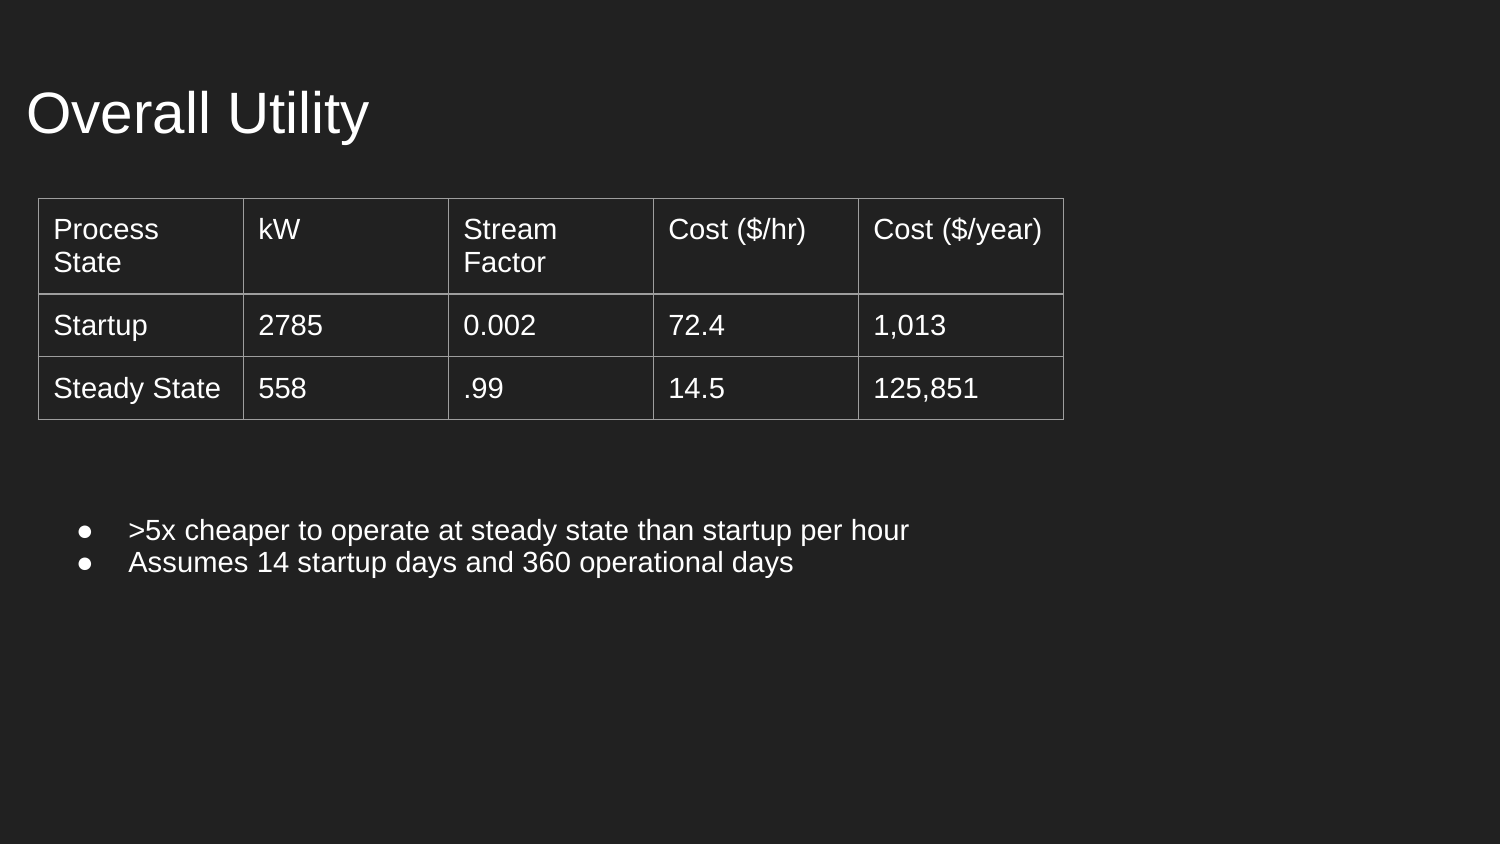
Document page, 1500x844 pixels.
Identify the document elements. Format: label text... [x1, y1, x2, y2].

table_cell Steady State [39, 357, 243, 419]
table_header kW [244, 199, 448, 293]
table_header Process State [39, 199, 243, 293]
table_cell 0.002 [449, 295, 653, 356]
table_header Cost ($/year) [859, 199, 1063, 293]
table_cell 125,851 [859, 357, 1063, 419]
table_header Stream Factor [449, 199, 653, 293]
table_cell 14.5 [654, 357, 858, 419]
table_cell .99 [449, 357, 653, 419]
table_header Cost ($/hr) [654, 199, 858, 293]
table_cell 72.4 [654, 295, 858, 356]
table_cell 558 [244, 357, 448, 419]
title Overall Utility [11, 66, 414, 199]
title >5x cheaper to operate at steady state than startup per hour Assumes 14 startup days and 360 operational days [38, 498, 983, 651]
table_cell 1,013 [859, 295, 1063, 356]
table_cell Startup [39, 295, 243, 356]
table_cell 2785 [244, 295, 448, 356]
